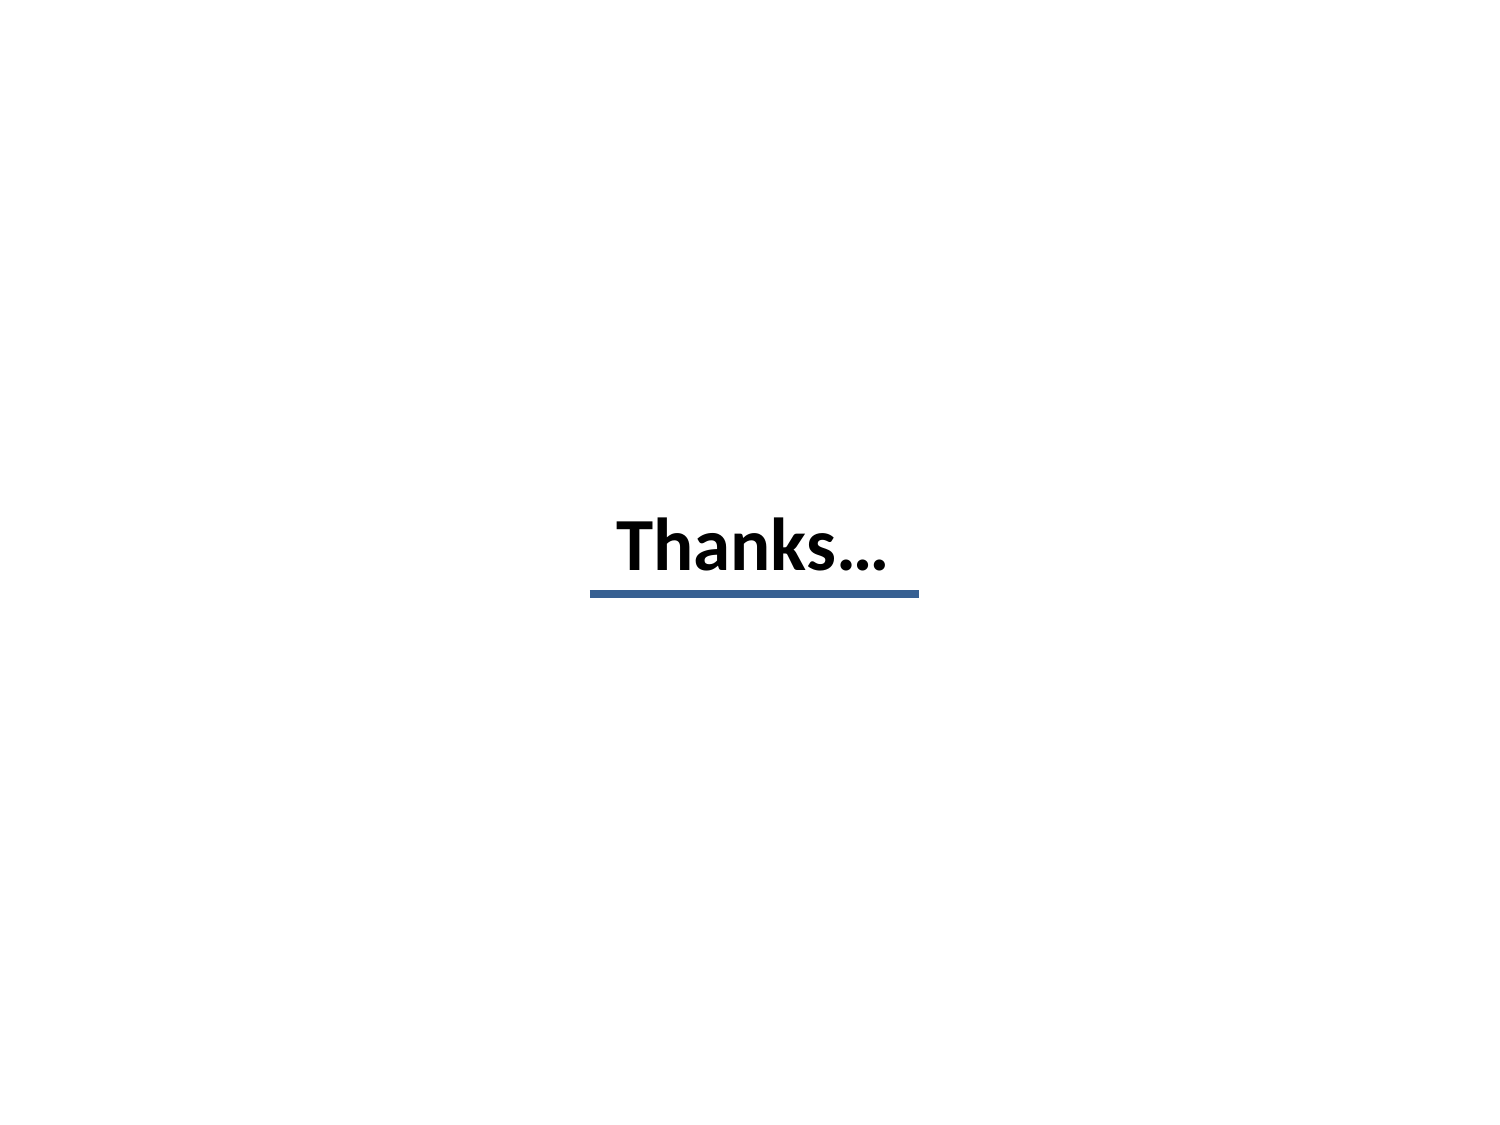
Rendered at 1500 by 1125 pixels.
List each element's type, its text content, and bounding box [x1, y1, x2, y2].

title Thanks… [551, 487, 955, 605]
